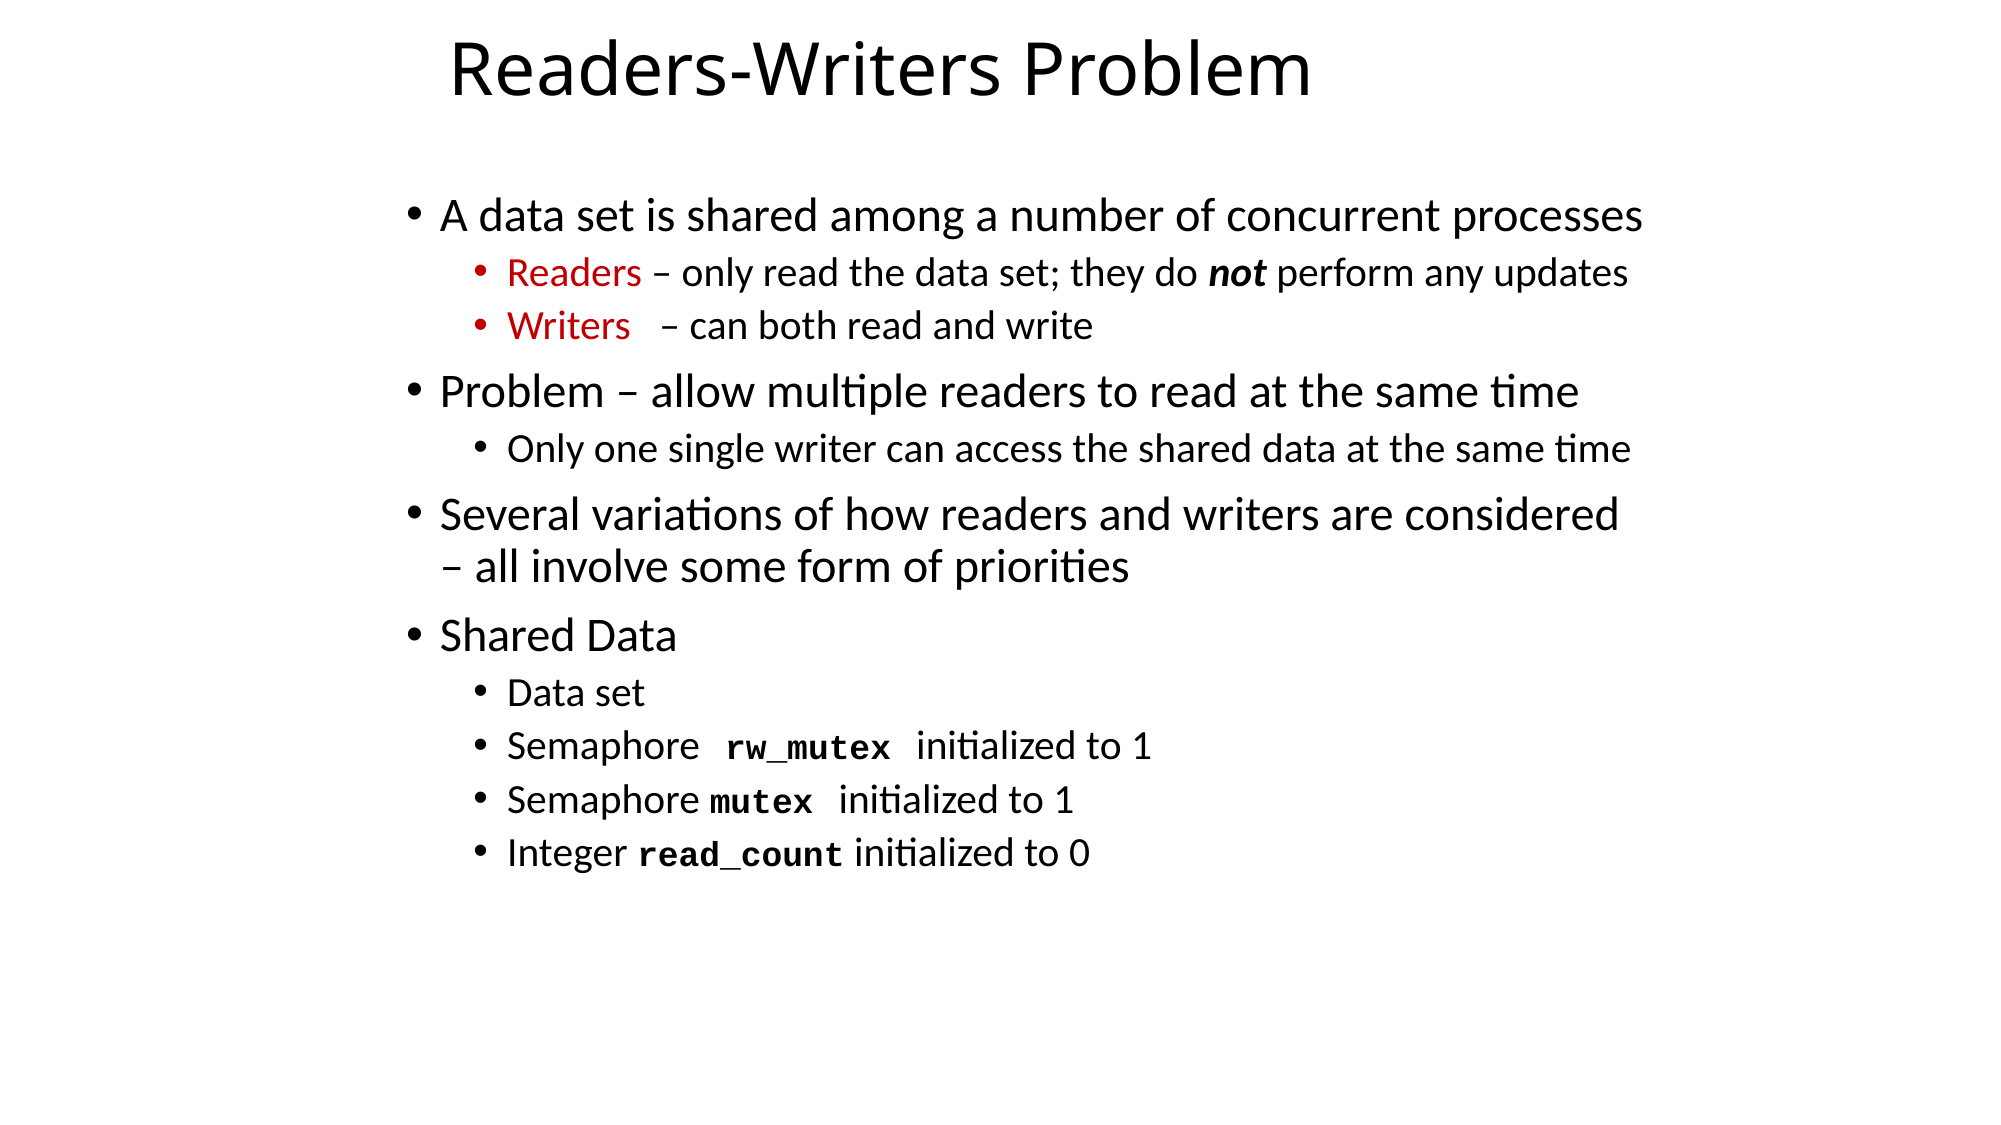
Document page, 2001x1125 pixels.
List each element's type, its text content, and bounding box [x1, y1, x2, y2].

title Readers-Writers Problem [433, 23, 1675, 119]
list A data set is shared among a number of concurrent processes Readers – only read the data set; they do not perform any updates Writers – can both read and write Problem – allow multiple readers to read at the same time Only one single writer can access the shared data at the same time Several variations of how readers and writers are considered – all involve some form of priorities Shared Data Data set Semaphore rw_mutex initialized to 1 Semaphore mutex initialized to 1 Integer read_count initialized to 0 [391, 182, 1682, 1004]
